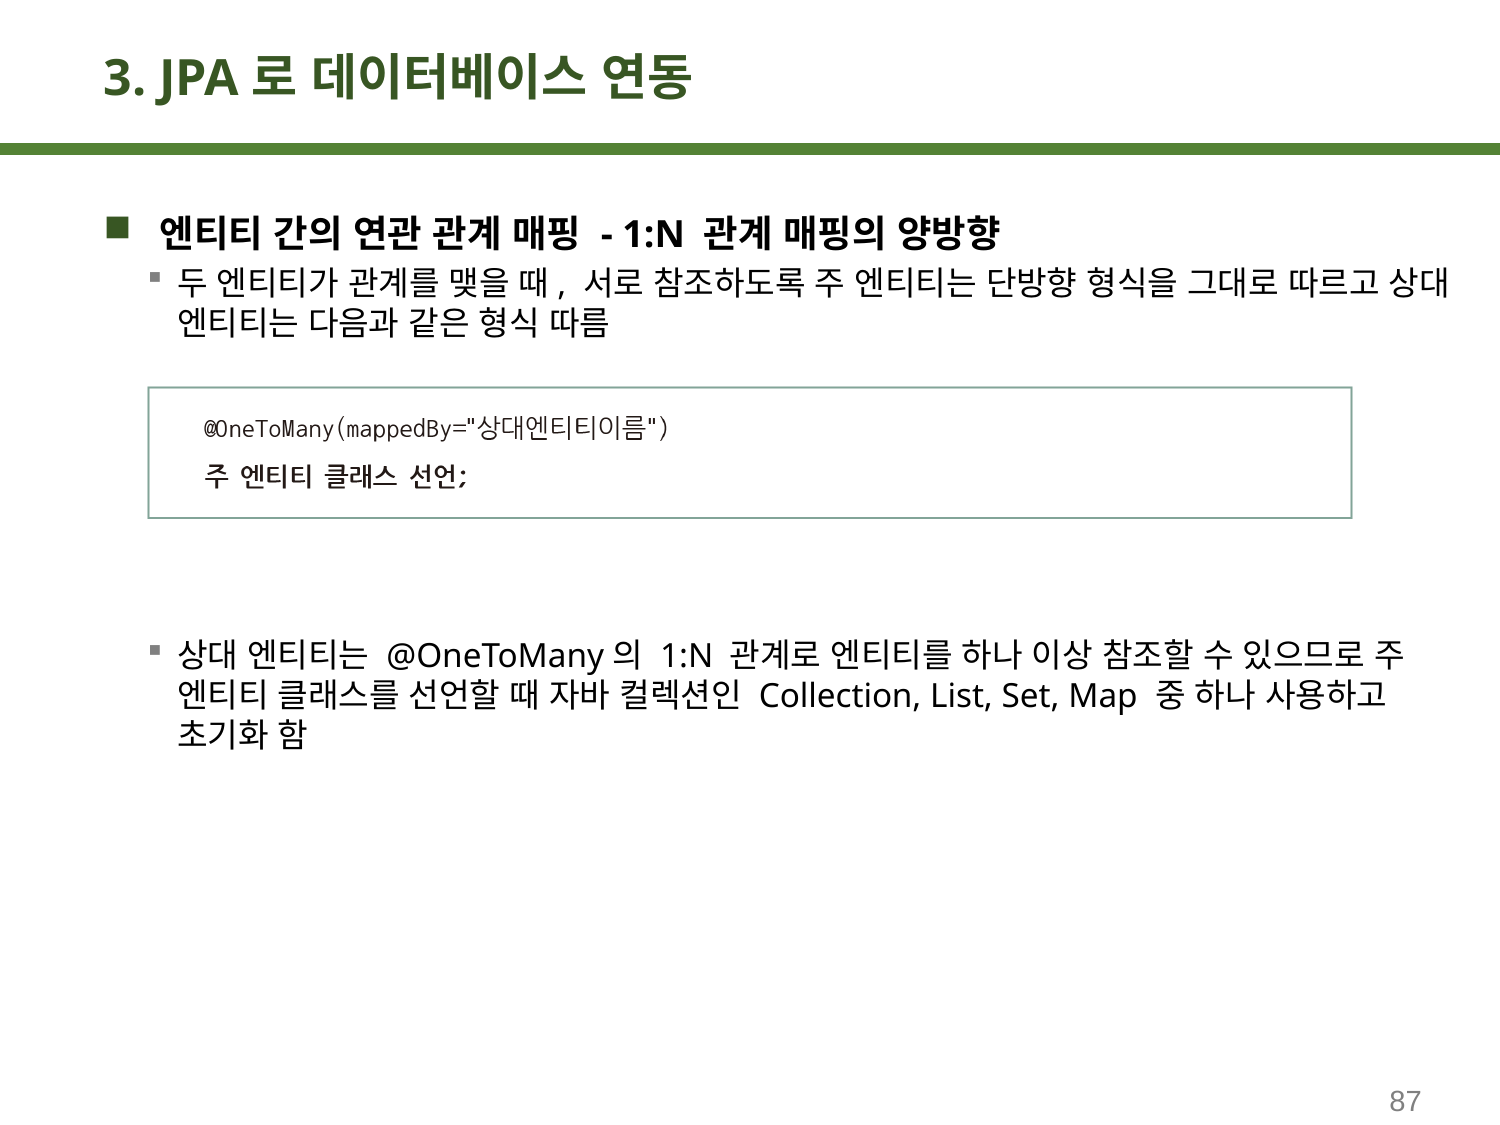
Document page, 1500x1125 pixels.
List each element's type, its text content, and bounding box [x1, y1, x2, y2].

picture [144, 382, 1356, 523]
list 엔티티 간의 연관 관계 매핑 - 1:N 관계 매핑의 양방향 두 엔티티가 관계를 맺을 때, 서로 참조하도록 주 엔티티는 단방향 형식을 그대로 따르고 상대 엔티티는 다음과 같은 형식 따름 상대 엔티티는 @OneToMany의 1:N 관계로 엔티티를 하나 이상 참조할 수 있으므로 주 엔티티 클래스를 선언할 때 자바 컬렉션인 Collection, List, Set, Map 중 하나 사용하고 초기화 함 [88, 179, 1474, 1083]
title 3. JPA로 데이터베이스 연동 [88, 30, 1436, 121]
